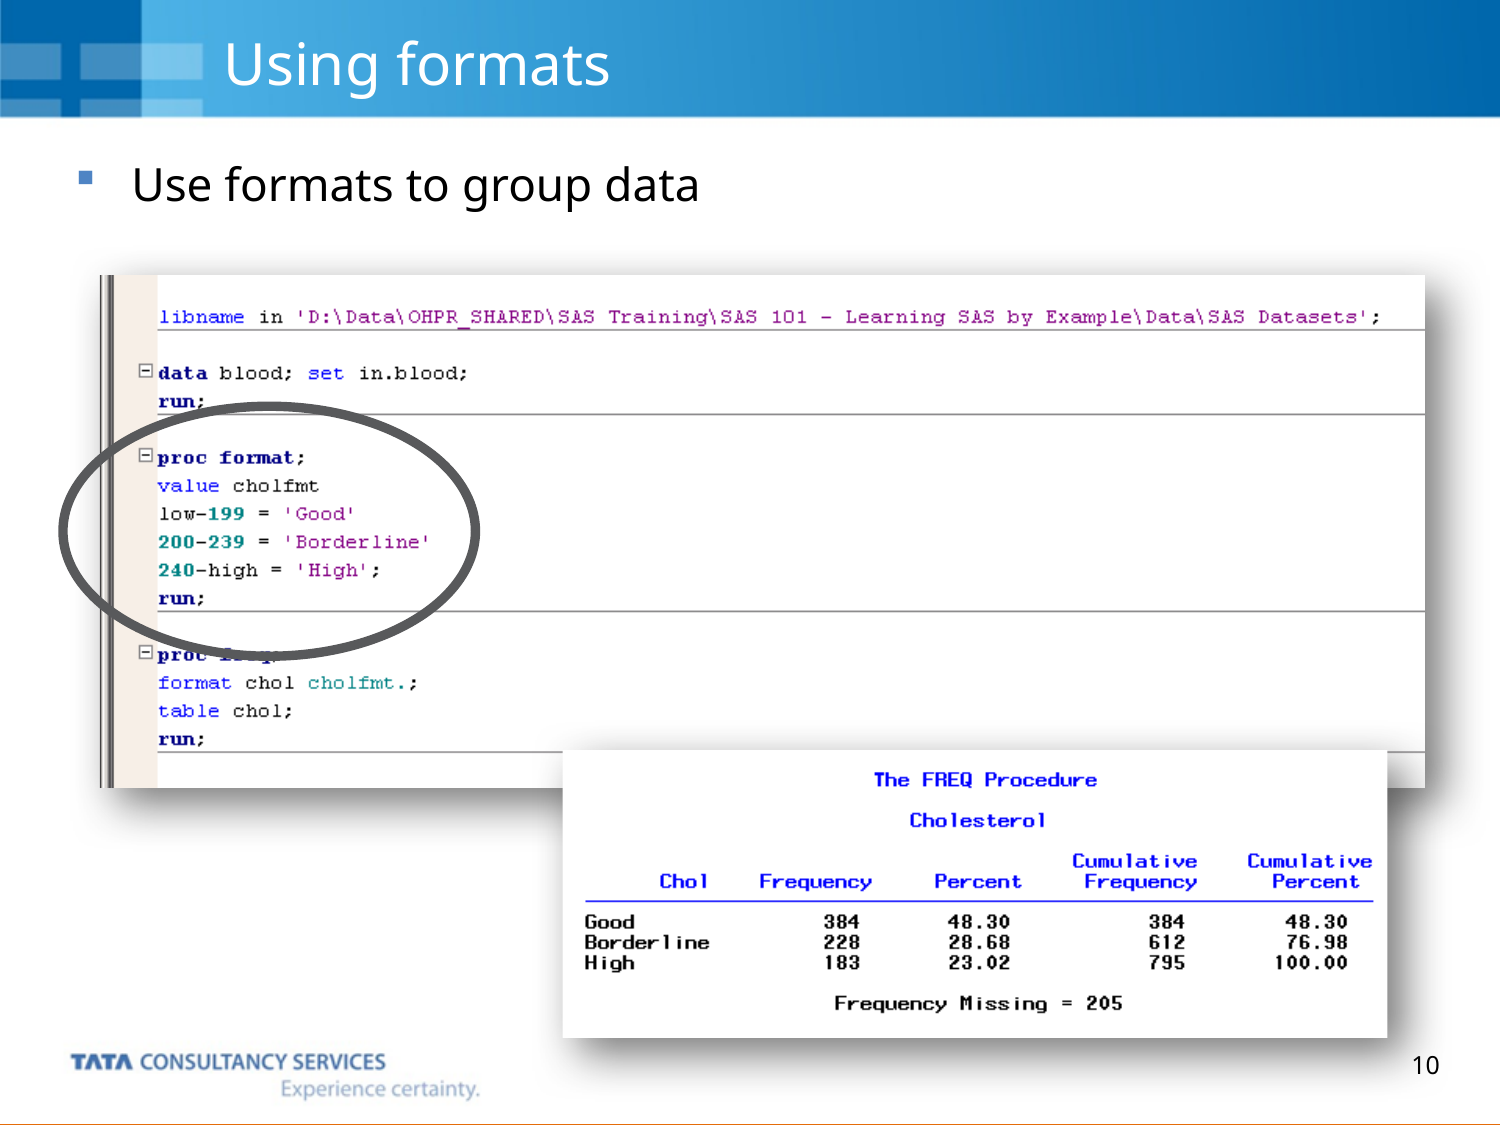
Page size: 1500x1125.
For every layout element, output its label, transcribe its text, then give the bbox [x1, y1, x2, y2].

picture [0, 0, 1500, 1124]
title Using formats [208, 18, 1461, 107]
list Use formats to group data [60, 148, 1450, 891]
text_box [60, 462, 94, 601]
